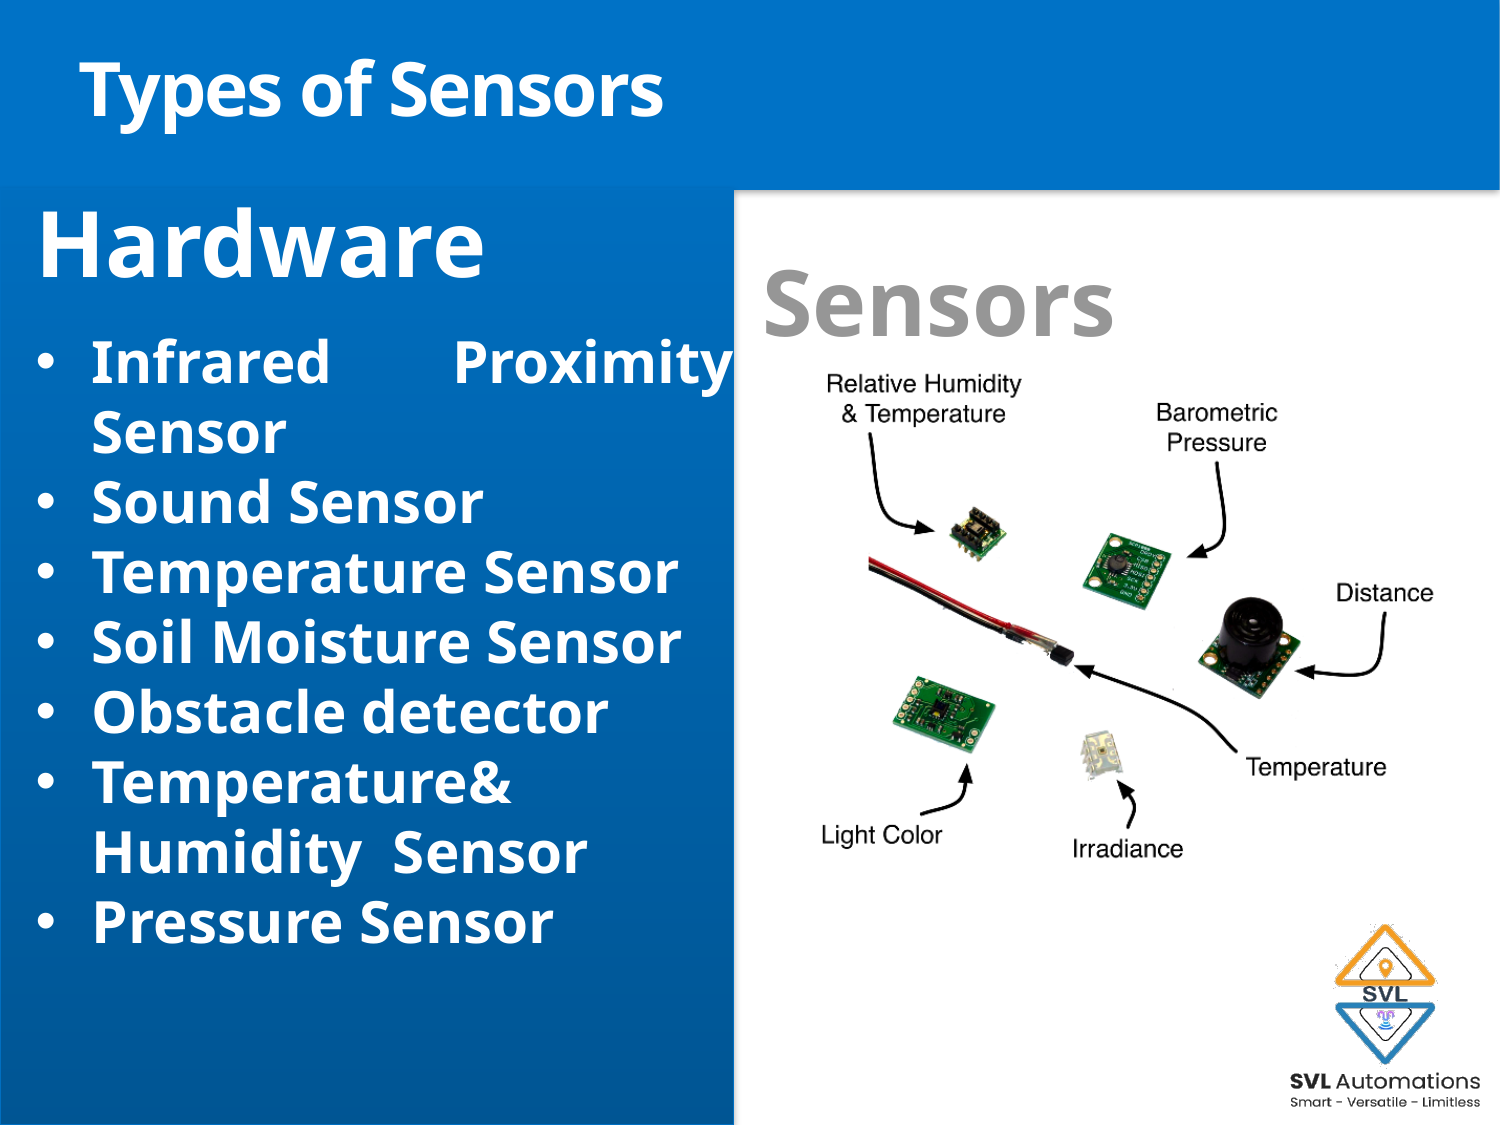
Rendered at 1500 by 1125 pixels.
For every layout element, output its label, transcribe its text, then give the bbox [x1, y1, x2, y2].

picture [811, 362, 1440, 869]
picture [1290, 924, 1480, 1107]
list Hardware [35, 197, 699, 298]
title Types of Sensors [78, 51, 1423, 133]
list Sensors [761, 256, 1425, 357]
text_box Infrared Proximity Sensor Sound Sensor Temperature Sensor Soil Moisture Sensor Obstacle detector Temperature& Humidity Sensor Pressure Sensor [35, 325, 734, 1016]
text_box [0, 188, 734, 1125]
